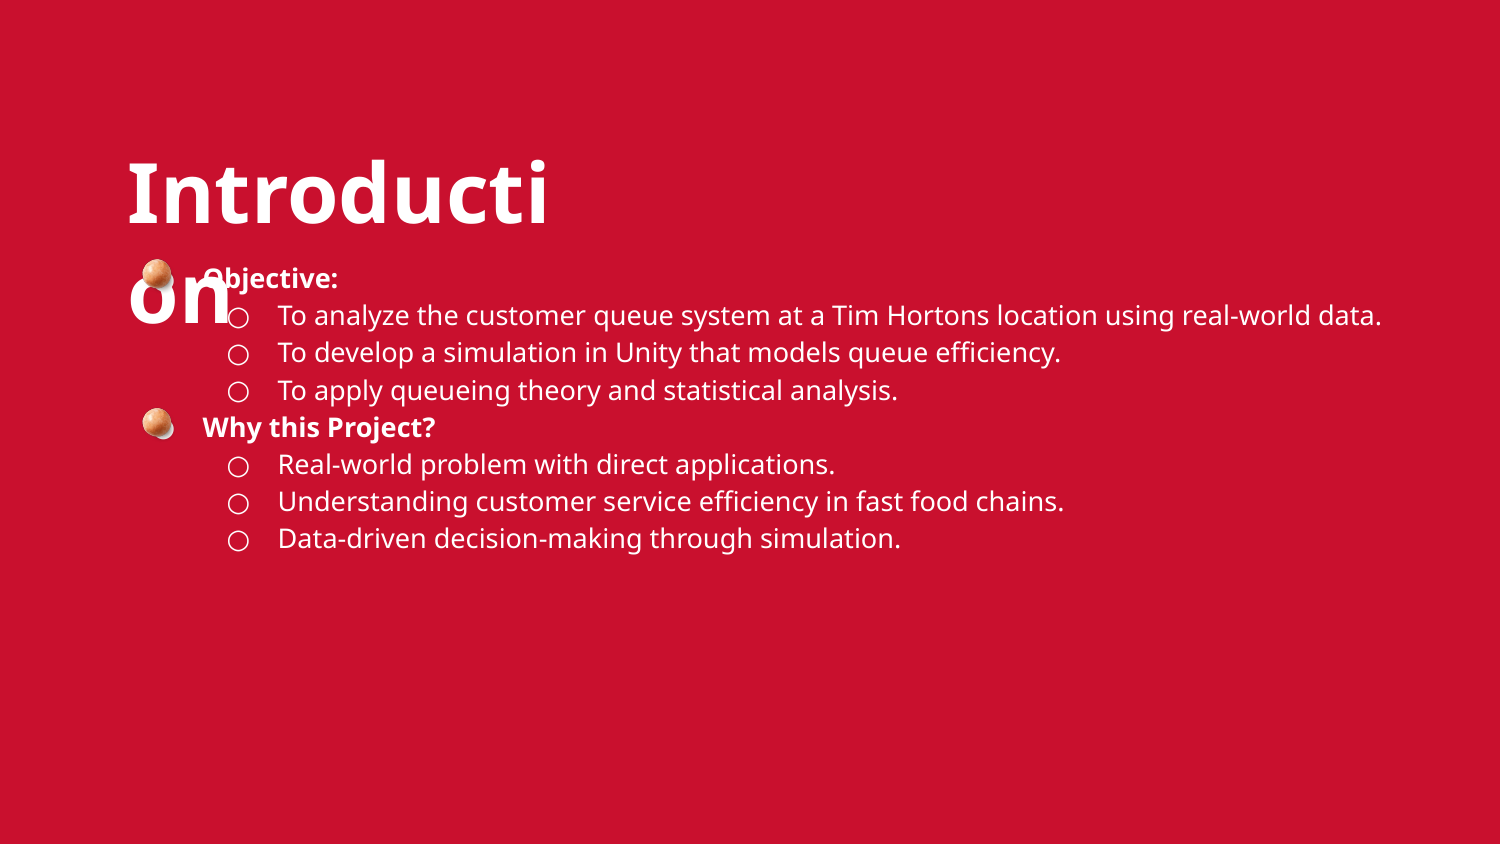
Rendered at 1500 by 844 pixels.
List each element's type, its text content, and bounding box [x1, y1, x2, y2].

picture [133, 252, 183, 302]
title Introduction [112, 125, 566, 241]
picture [133, 401, 183, 451]
list Objective: To analyze the customer queue system at a Tim Hortons location using real-world data. To develop a simulation in Unity that models queue efficiency. To apply queueing theory and statistical analysis. Why this Project? Real-world problem with direct applications. Understanding customer service efficiency in fast food chains. Data-driven decision-making through simulation. [112, 241, 1500, 803]
